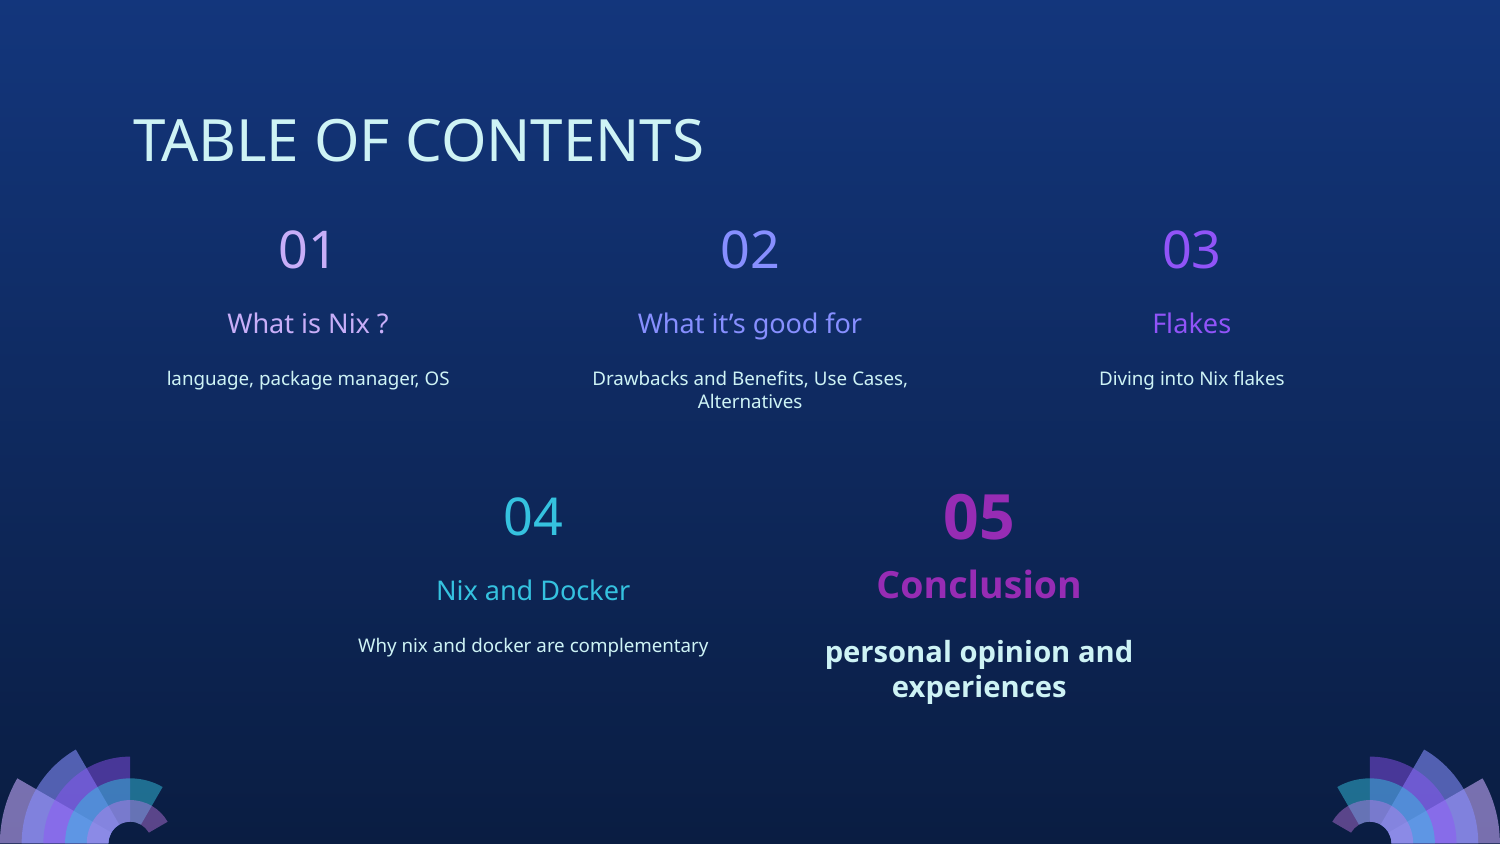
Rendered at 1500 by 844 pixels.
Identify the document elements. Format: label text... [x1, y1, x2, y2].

title 02 [659, 216, 841, 281]
subtitle What it’s good for [559, 290, 940, 355]
subtitle Flakes [1001, 290, 1382, 352]
subtitle personal opinion and experiences [789, 618, 1170, 722]
title 05 [889, 482, 1070, 547]
title 01 [218, 216, 399, 281]
subtitle Drawbacks and Benefits, Use Cases, Alternatives [560, 352, 941, 456]
title 04 [443, 482, 624, 547]
title TABLE OF CONTENTS [118, 88, 1382, 183]
title 03 [1101, 216, 1282, 281]
subtitle Why nix and docker are complementary [343, 618, 724, 722]
subtitle language, package manager, OS [118, 352, 499, 456]
subtitle Diving into Nix flakes [1001, 352, 1382, 456]
subtitle Nix and Docker [343, 557, 724, 618]
subtitle What is Nix ? [118, 290, 499, 352]
subtitle Conclusion [789, 557, 1170, 618]
